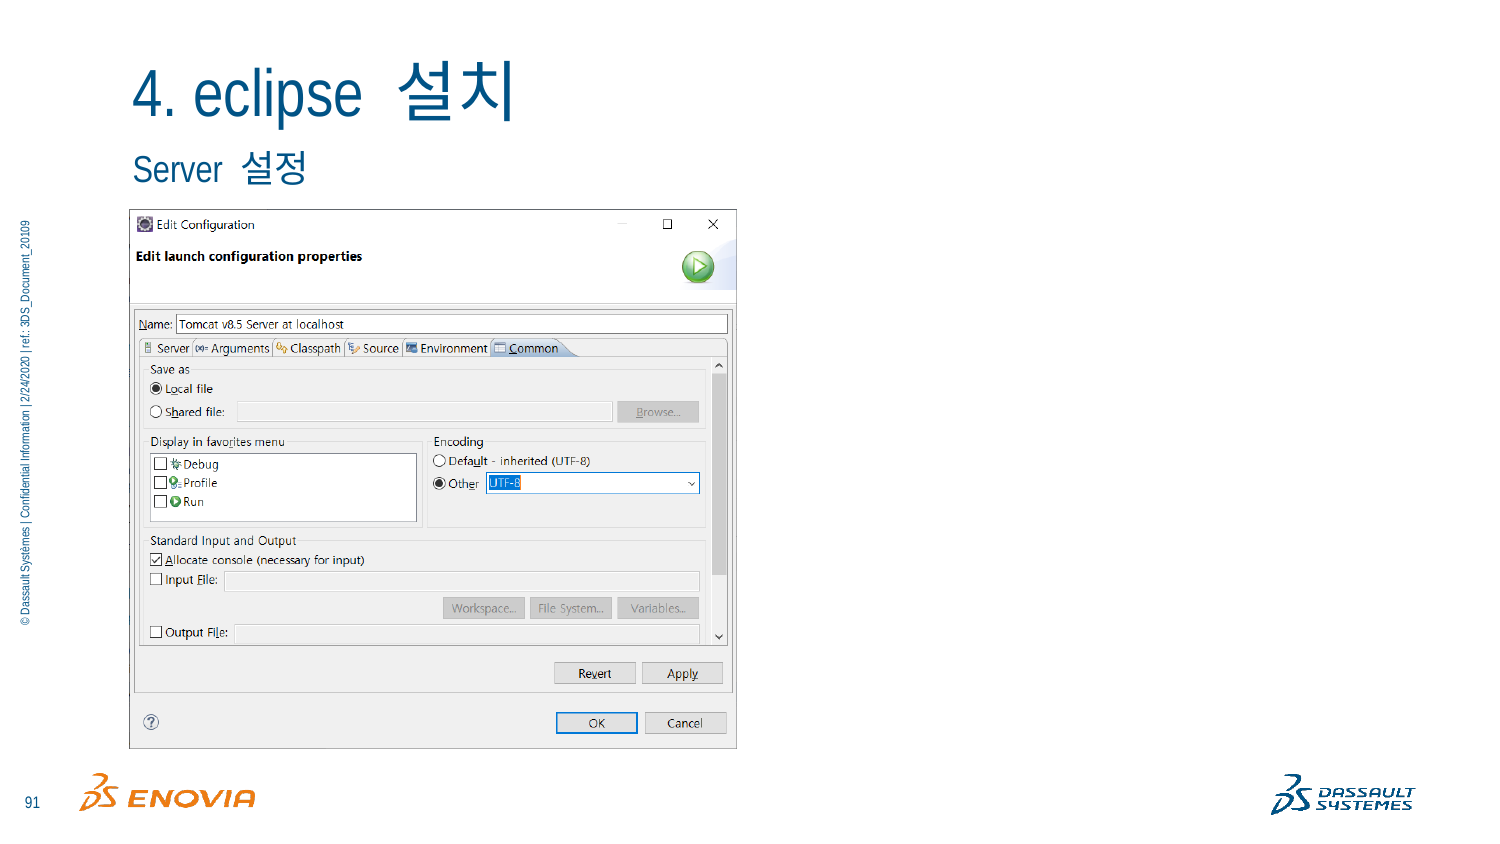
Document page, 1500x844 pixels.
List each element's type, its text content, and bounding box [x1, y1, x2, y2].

picture [79, 773, 255, 811]
picture [1267, 770, 1418, 818]
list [129, 209, 737, 749]
list Server 설정 [117, 138, 1420, 199]
title 4. eclipse 설치 [118, 59, 1418, 121]
